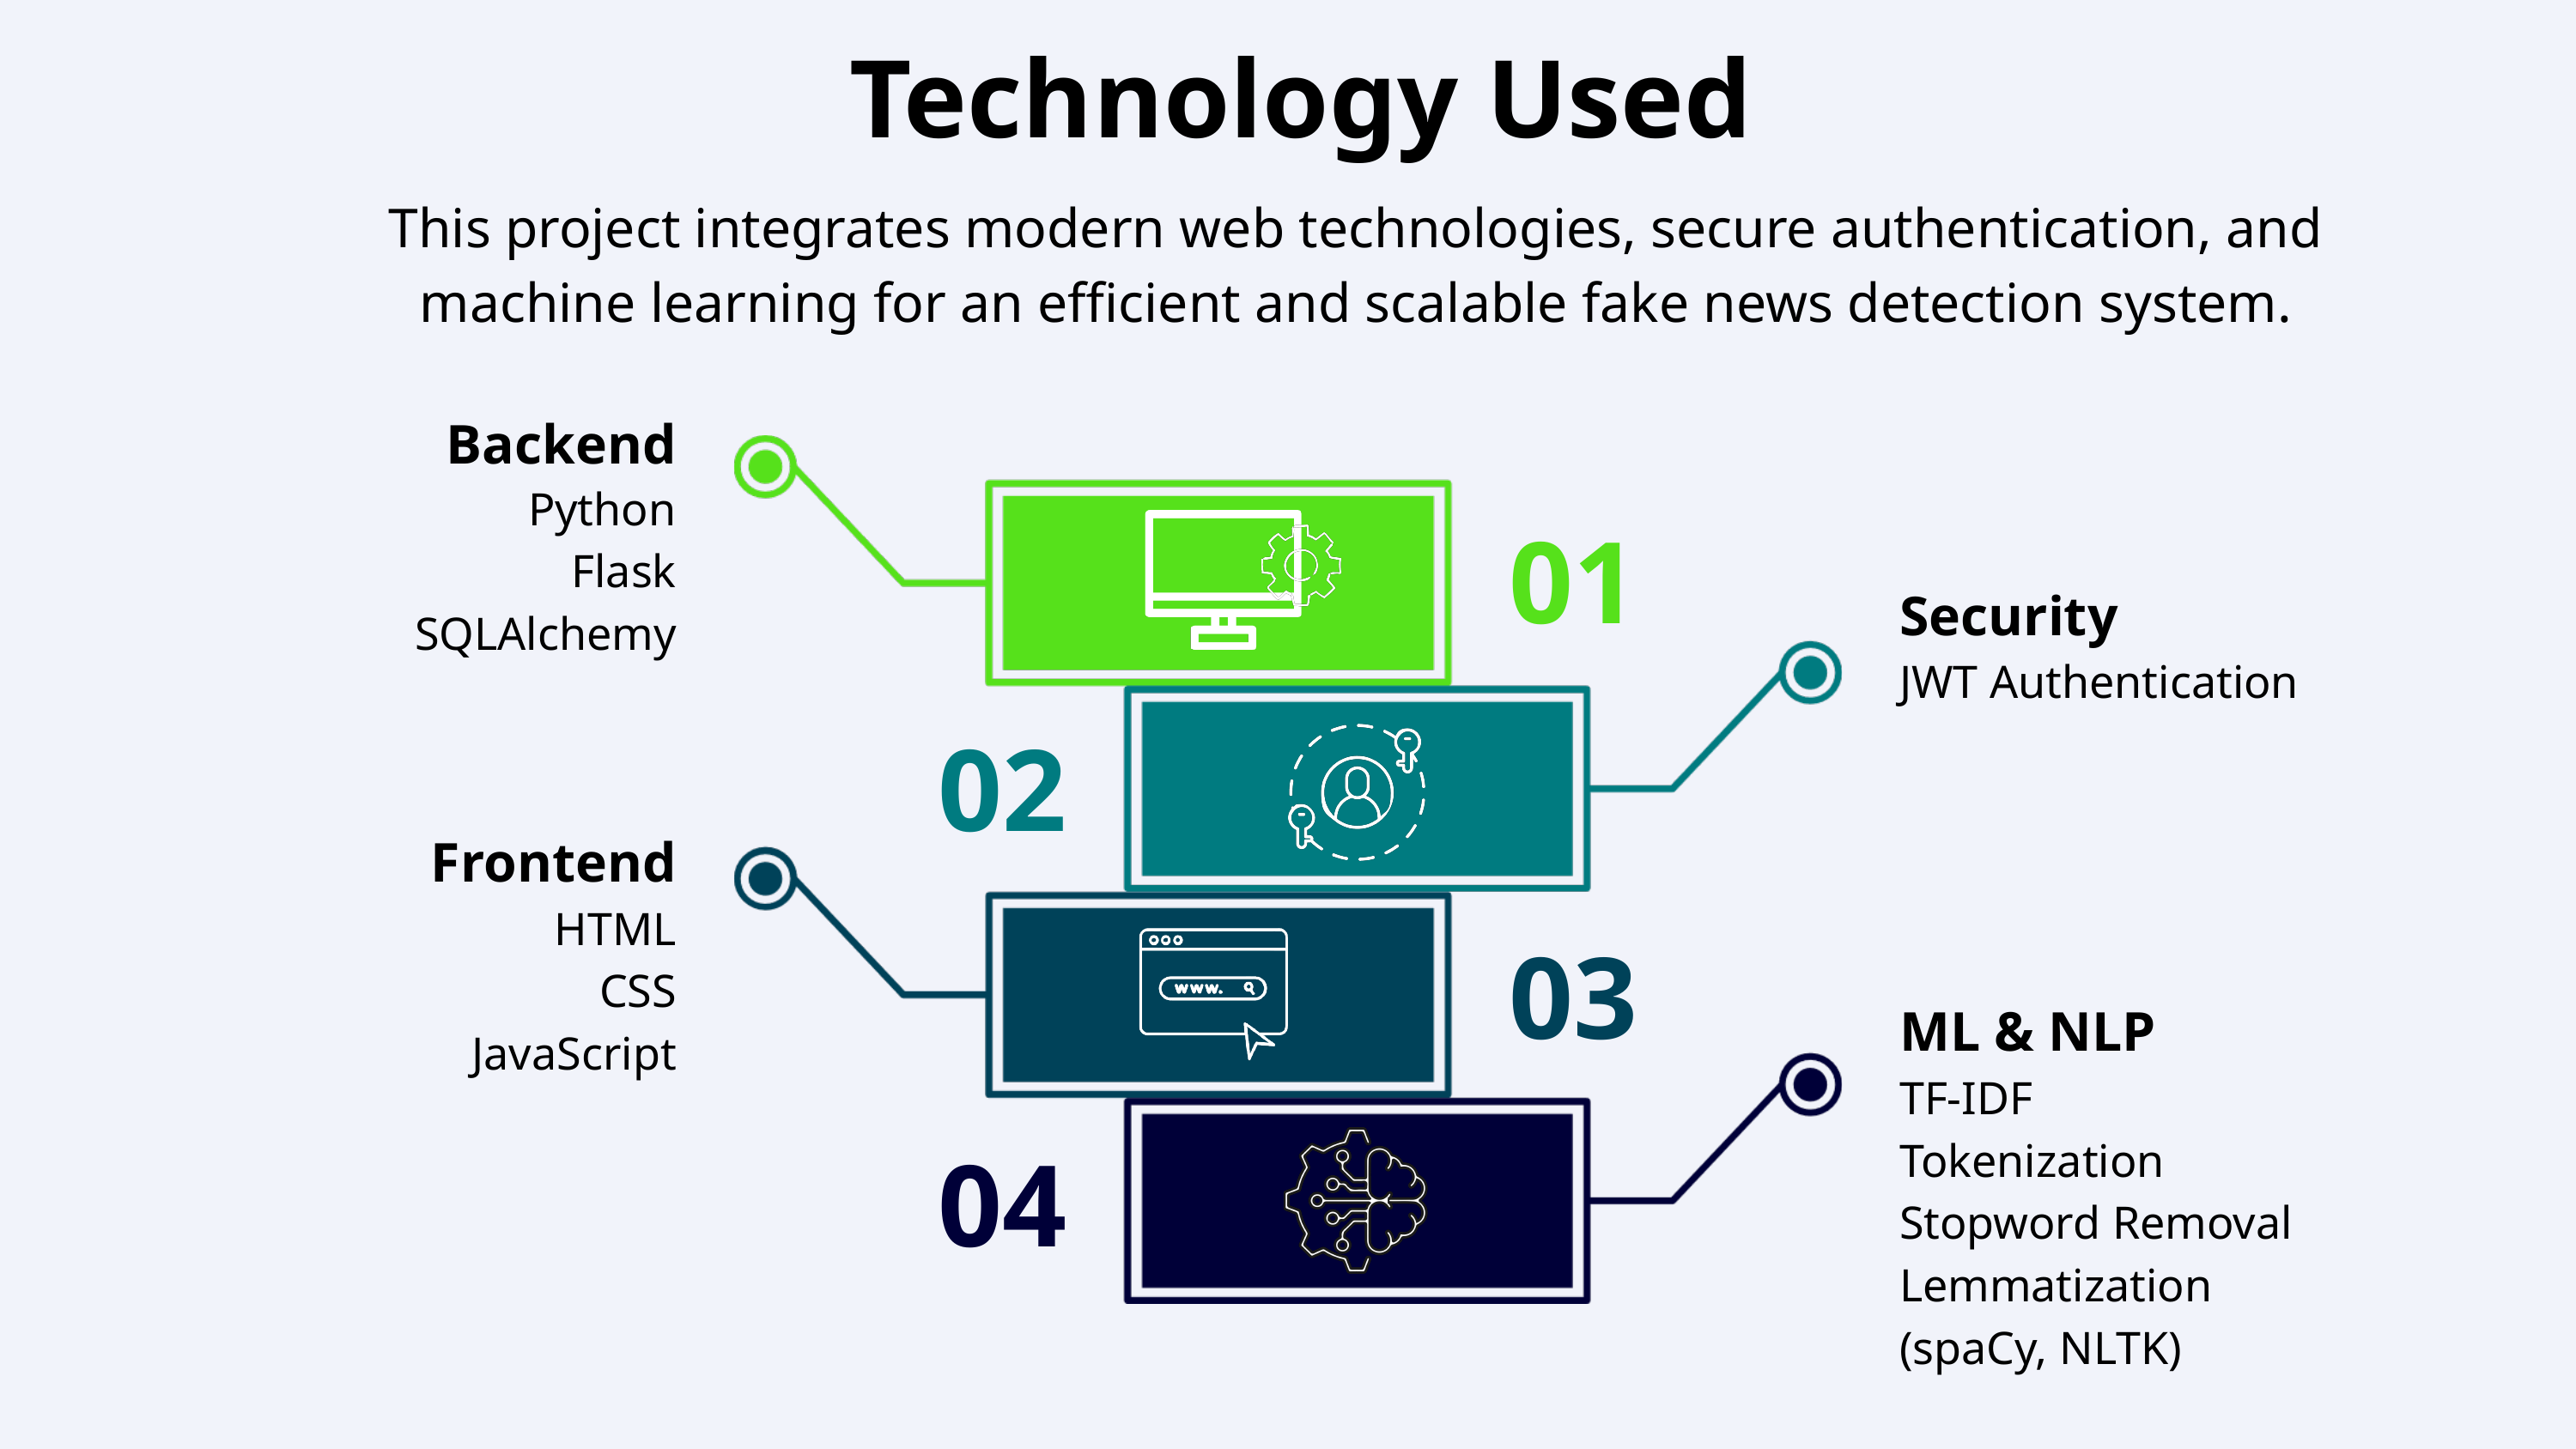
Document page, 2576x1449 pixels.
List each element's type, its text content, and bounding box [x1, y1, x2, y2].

text_box TF-IDF Tokenization Stopword Removal Lemmatization (spaCy, NLTK) [1899, 1062, 2316, 1373]
text_box Backend [259, 398, 677, 475]
text_box [1261, 524, 1342, 607]
text_box [733, 435, 1843, 1304]
text_box Frontend [259, 817, 677, 893]
text_box ML & NLP [1899, 986, 2316, 1062]
text_box [1283, 1127, 1430, 1274]
text_box [1139, 928, 1288, 1061]
text_box Python Flask SQLAlchemy [259, 475, 677, 660]
text_box This project integrates modern web technologies, secure authentication, and machine learning for an efficient and scalable fake news detection system. [323, 183, 2391, 409]
text_box HTML CSS JavaScript [259, 893, 677, 1080]
text_box Security [1899, 570, 2316, 646]
text_box [1145, 510, 1302, 651]
text_box JWT Authentication [1899, 646, 2316, 708]
text_box 03 [1456, 903, 1691, 1062]
text_box Technology Used [481, 9, 2122, 160]
text_box 01 [1456, 488, 1691, 646]
text_box 02 [885, 695, 1120, 854]
text_box 04 [885, 1112, 1120, 1270]
text_box [1288, 724, 1425, 861]
